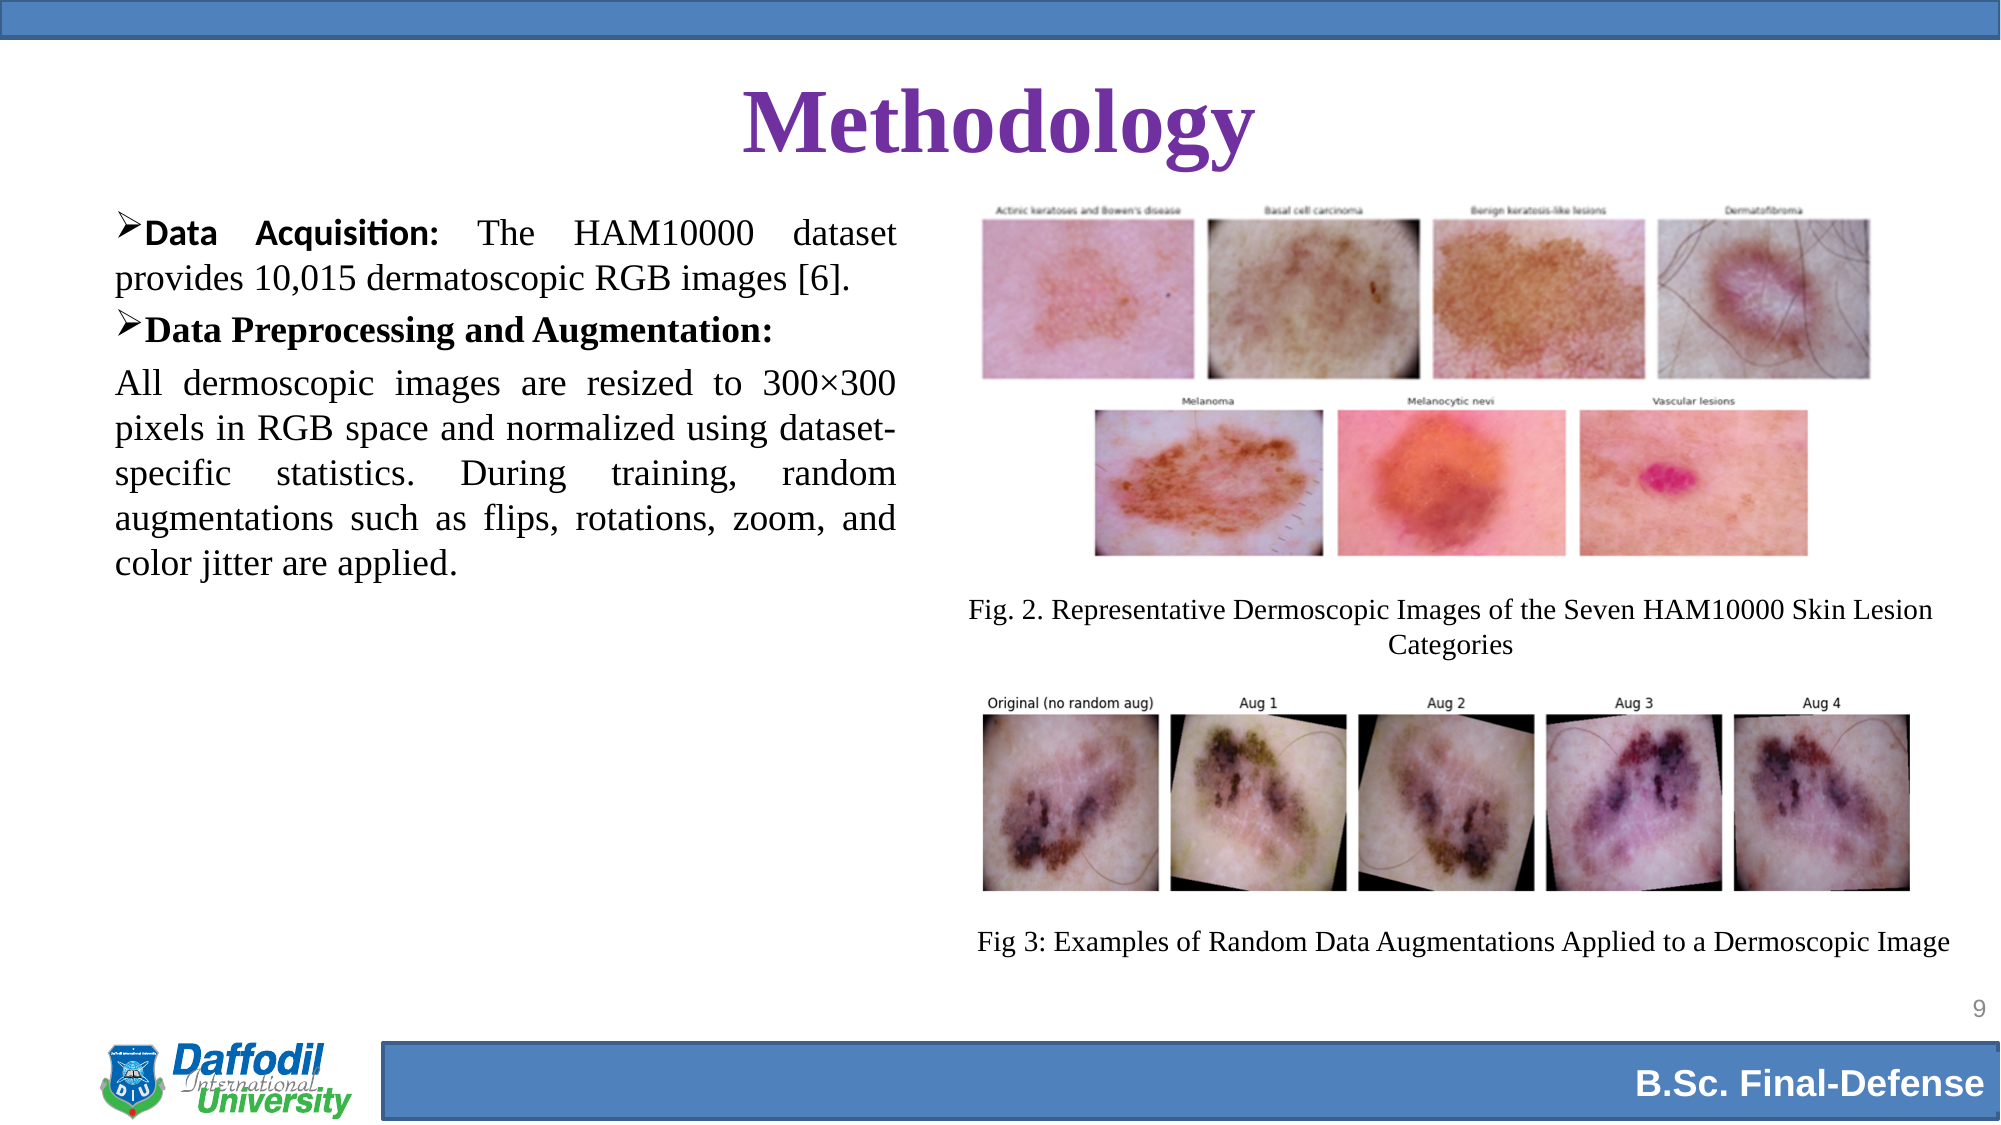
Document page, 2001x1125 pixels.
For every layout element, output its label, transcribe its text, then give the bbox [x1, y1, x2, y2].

text_box B.Sc. Final-Defense [1462, 1051, 2000, 1112]
list Data Acquisition: The HAM10000 dataset provides 10,015 dermatoscopic RGB images [6]. Data Preprocessing and Augmentation: All dermoscopic images are resized to 300×300 pixels in RGB space and normalized using dataset-specific statistics. During training, random augmentations such as flips, rotations, zoom, and color jitter are applied. [99, 200, 913, 788]
slide_number 9 [1534, 977, 2000, 1038]
title Methodology [324, 45, 1675, 188]
picture [125, 1078, 132, 1084]
text_box Fig. 2. Representative Dermoscopic Images of the Seven HAM10000 Skin Lesion Categories [948, 583, 1954, 668]
text_box Fig 3: Examples of Random Data Augmentations Applied to a Dermoscopic Image [962, 915, 1968, 965]
picture [974, 689, 1917, 899]
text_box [974, 199, 1878, 563]
